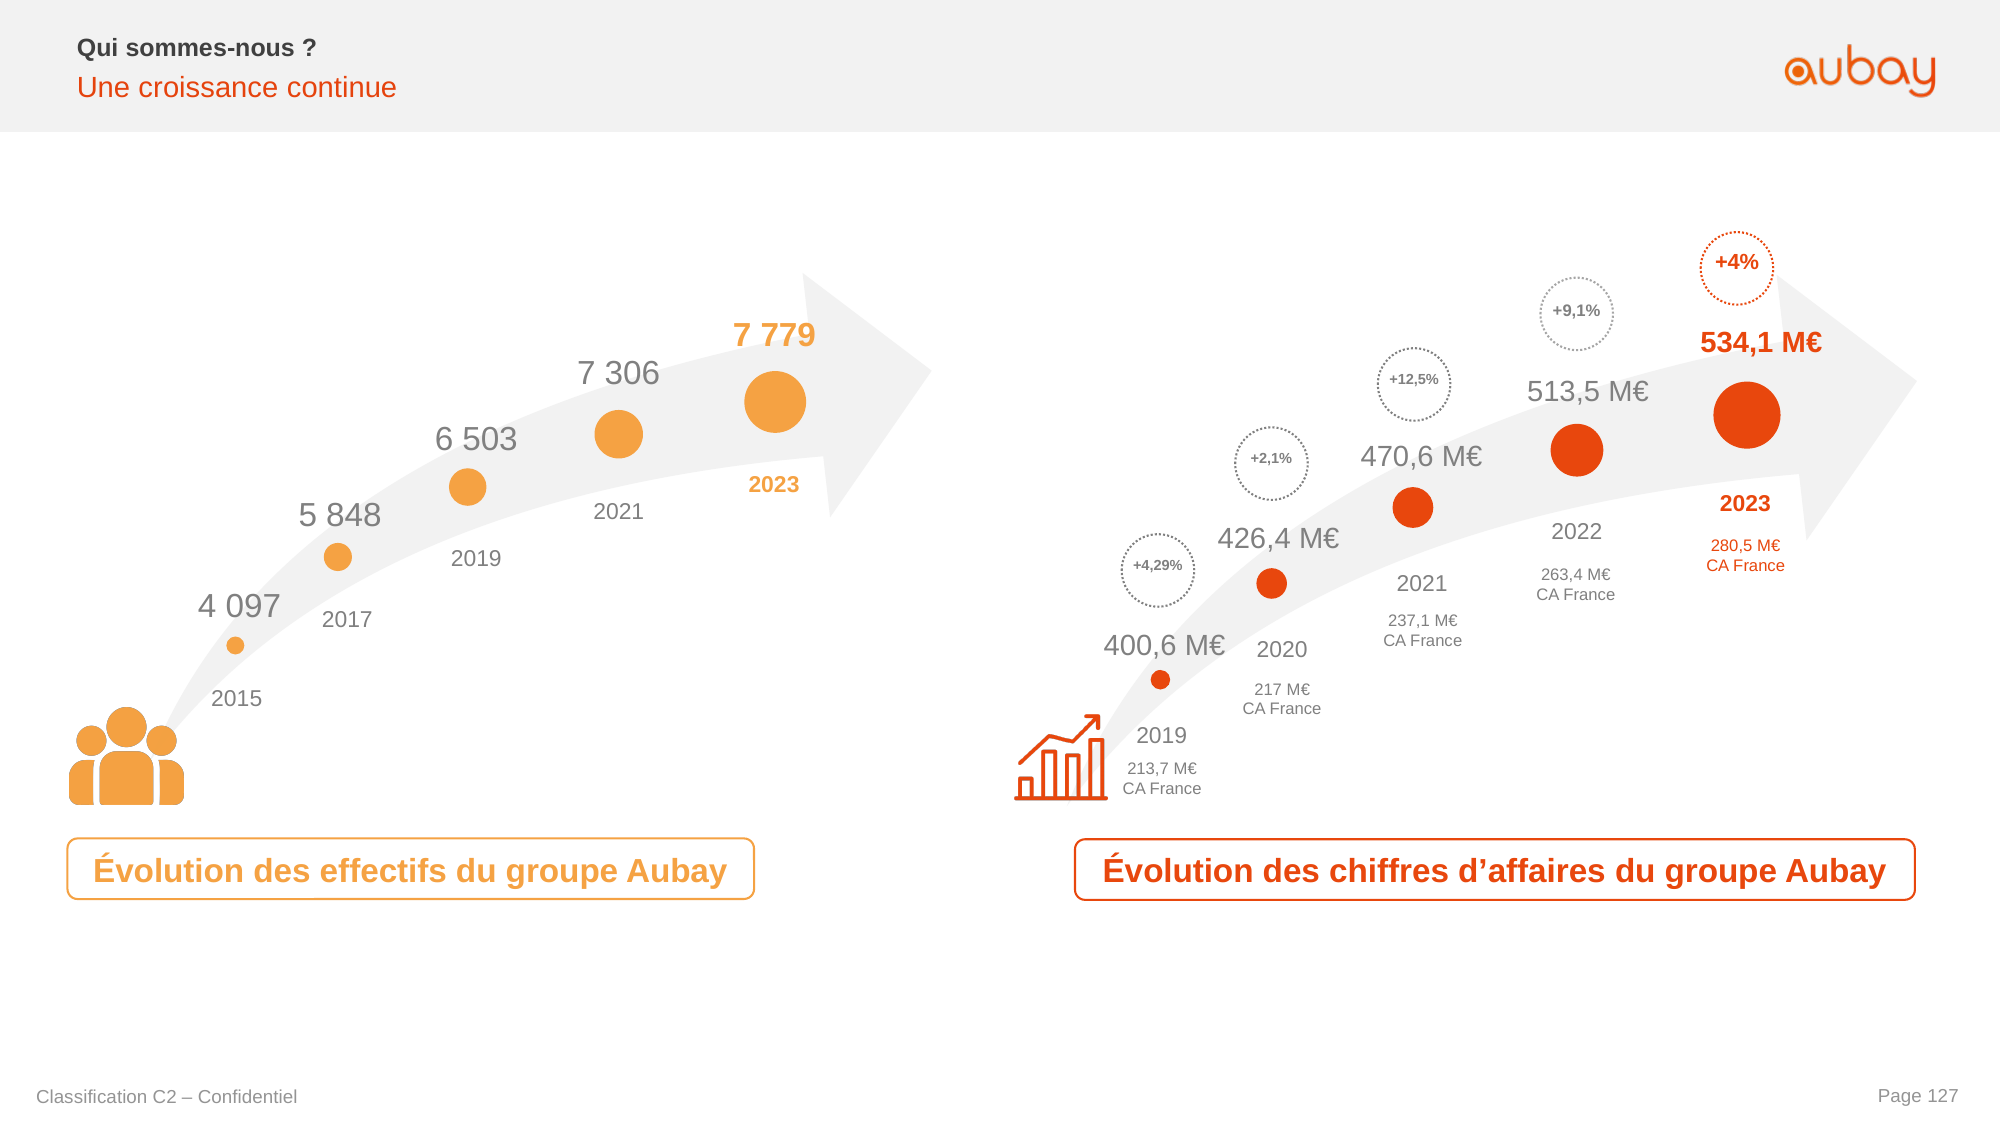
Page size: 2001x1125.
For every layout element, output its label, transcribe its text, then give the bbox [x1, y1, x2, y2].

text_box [149, 272, 932, 762]
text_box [1357, 348, 1471, 421]
text_box Évolution des effectifs du groupe Aubay [67, 838, 755, 900]
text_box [1519, 277, 1634, 351]
picture [69, 707, 184, 805]
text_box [1214, 427, 1329, 500]
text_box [1679, 232, 1794, 305]
list Qui sommes-nous ? [61, 33, 1720, 63]
picture [1006, 693, 1126, 825]
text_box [1100, 534, 1215, 607]
picture [1781, 26, 1939, 116]
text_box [1066, 274, 1917, 807]
text_box Évolution des chiffres d’affaires du groupe Aubay [1074, 839, 1915, 900]
list Une croissance continue [61, 72, 1720, 103]
